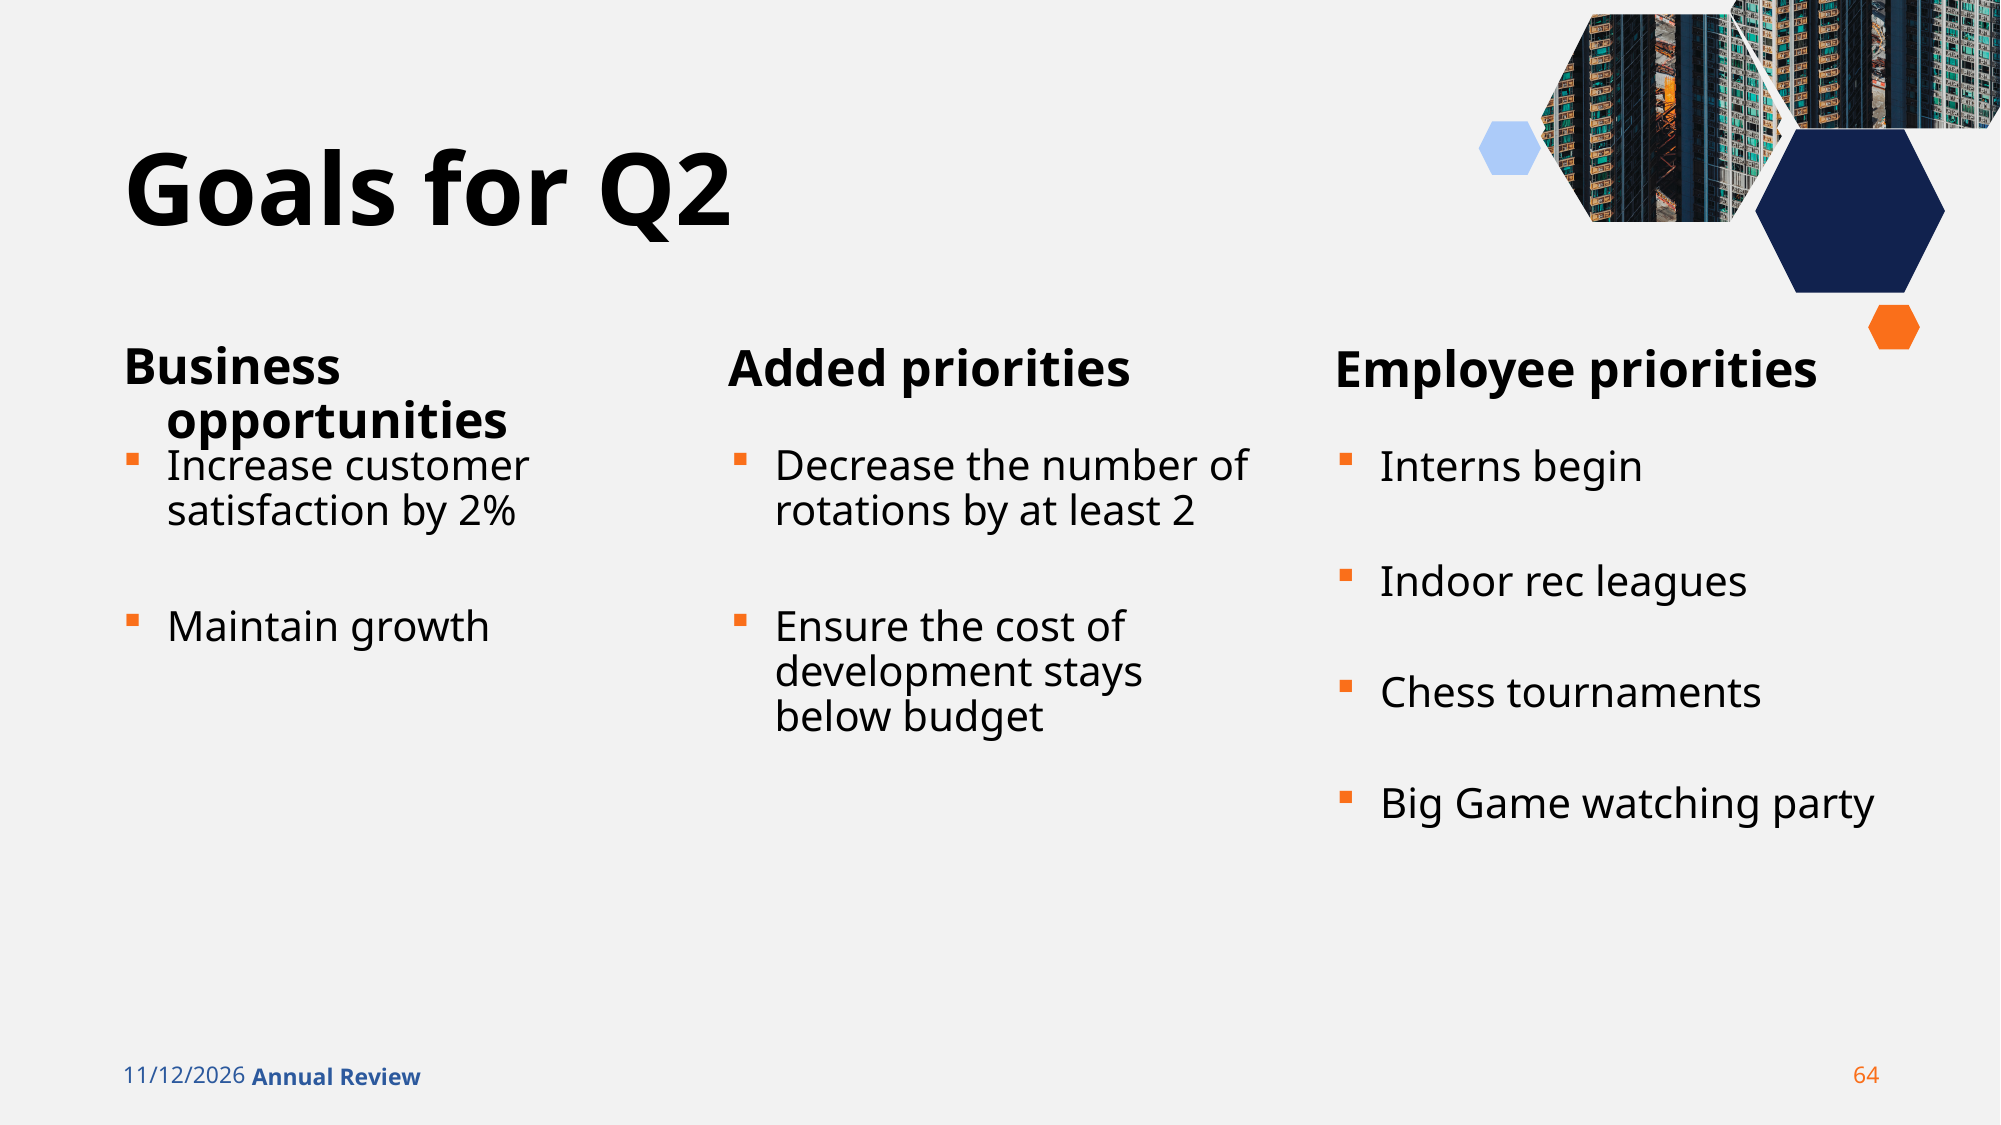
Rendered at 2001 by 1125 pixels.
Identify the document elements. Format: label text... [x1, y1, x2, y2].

list Increase customer satisfaction by 2% Maintain growth [108, 437, 679, 919]
list Business opportunities [108, 334, 679, 407]
list Interns begin Indoor rec leagues Chess tournaments Big Game watching party [1321, 437, 1892, 920]
list Employee priorities [1319, 336, 1890, 409]
list Added priorities [713, 336, 1284, 408]
title Goals for Q2 [108, 132, 810, 269]
picture [1540, 0, 2000, 223]
list Decrease the number of rotations by at least 2 Ensure the cost of development stays below budget [716, 437, 1286, 919]
